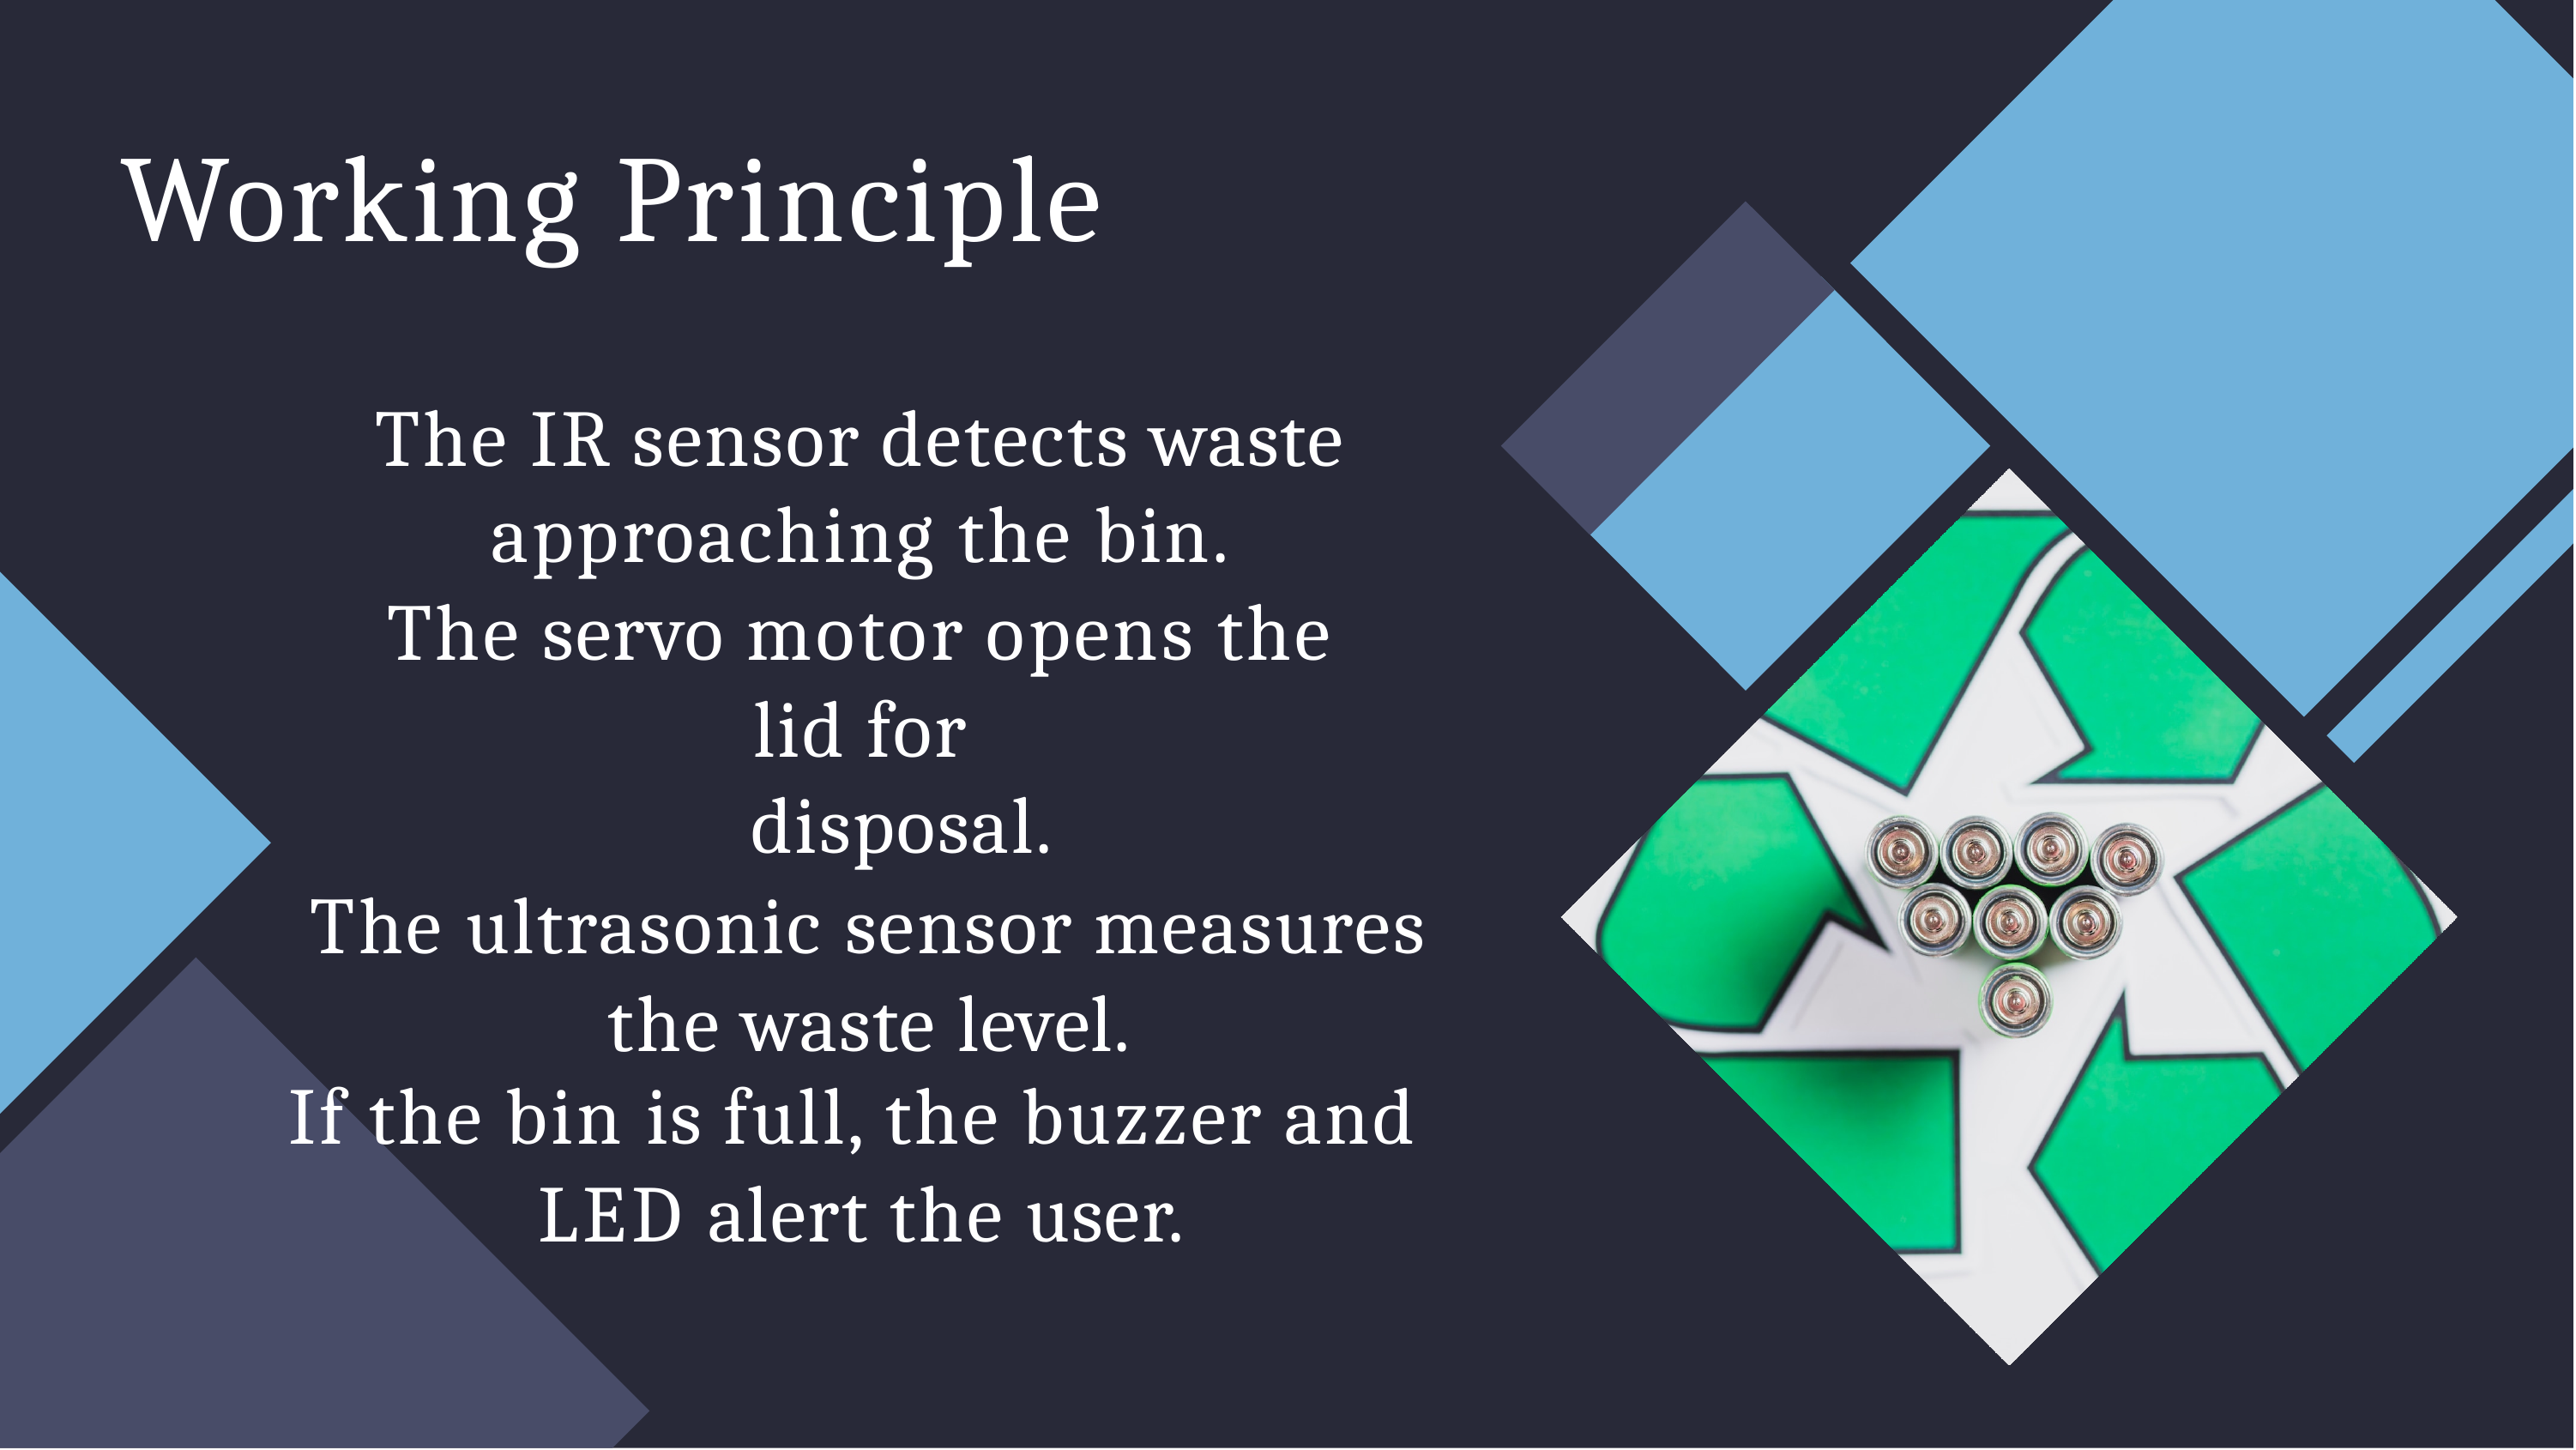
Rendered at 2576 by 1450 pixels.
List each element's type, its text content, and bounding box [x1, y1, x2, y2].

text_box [0, 571, 650, 1448]
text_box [1500, 0, 2574, 764]
title Working Principle [118, 116, 1159, 360]
picture [1560, 467, 2458, 1365]
text_box The IR sensor detects waste approaching the bin. The servo motor opens the lid for disposal. The ultrasonic sensor measures the waste level. If the bin is full, the buzzer and LED alert the user. [239, 383, 1498, 1259]
